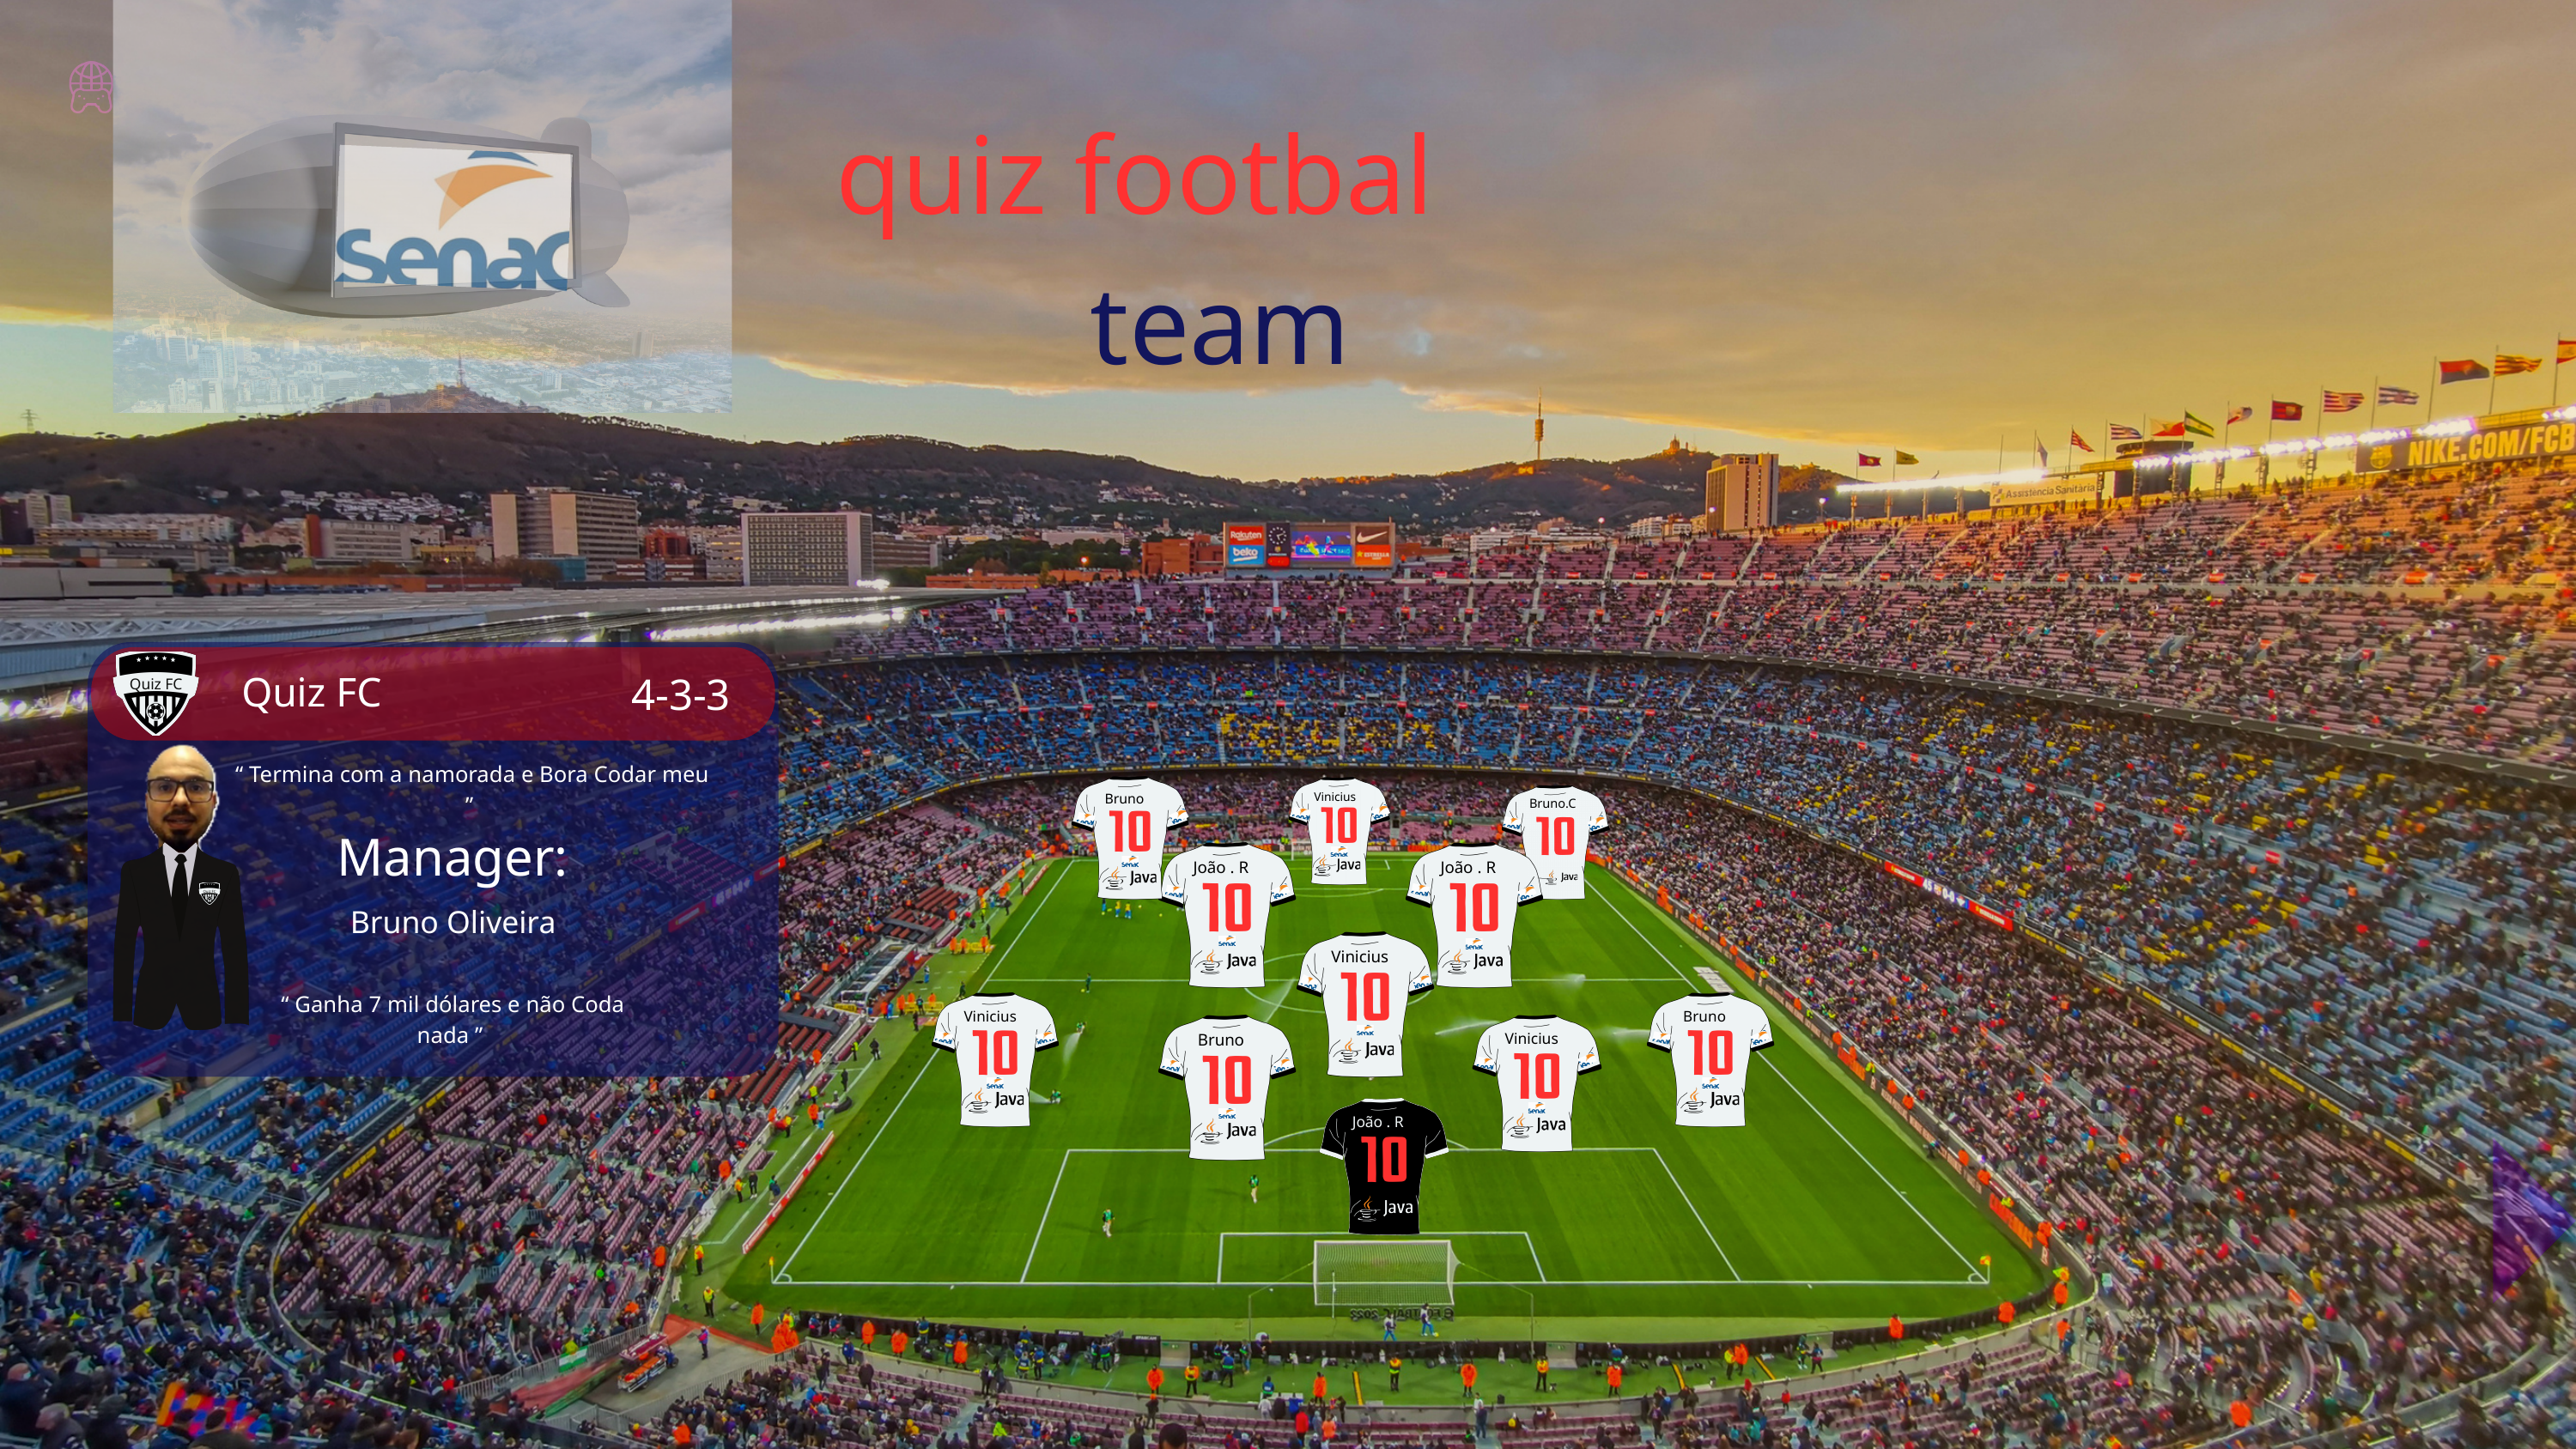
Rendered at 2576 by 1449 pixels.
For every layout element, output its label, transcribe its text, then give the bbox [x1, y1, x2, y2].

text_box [87, 743, 779, 1077]
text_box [1071, 775, 1189, 900]
text_box team [1090, 235, 1485, 386]
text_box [1318, 1097, 1449, 1235]
text_box [334, 144, 573, 292]
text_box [1157, 1014, 1297, 1161]
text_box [1501, 785, 1611, 900]
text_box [1296, 931, 1435, 1077]
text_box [198, 882, 221, 905]
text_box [1157, 841, 1297, 988]
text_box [1646, 992, 1775, 1128]
text_box [0, 0, 2576, 1449]
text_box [1405, 841, 1544, 988]
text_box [90, 646, 775, 741]
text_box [931, 992, 1060, 1128]
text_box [1471, 1014, 1602, 1152]
text_box [0, 620, 775, 1150]
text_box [87, 641, 779, 651]
text_box quiz footbal [835, 89, 1885, 236]
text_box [112, 652, 199, 736]
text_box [1287, 777, 1391, 886]
text_box [112, 0, 732, 413]
